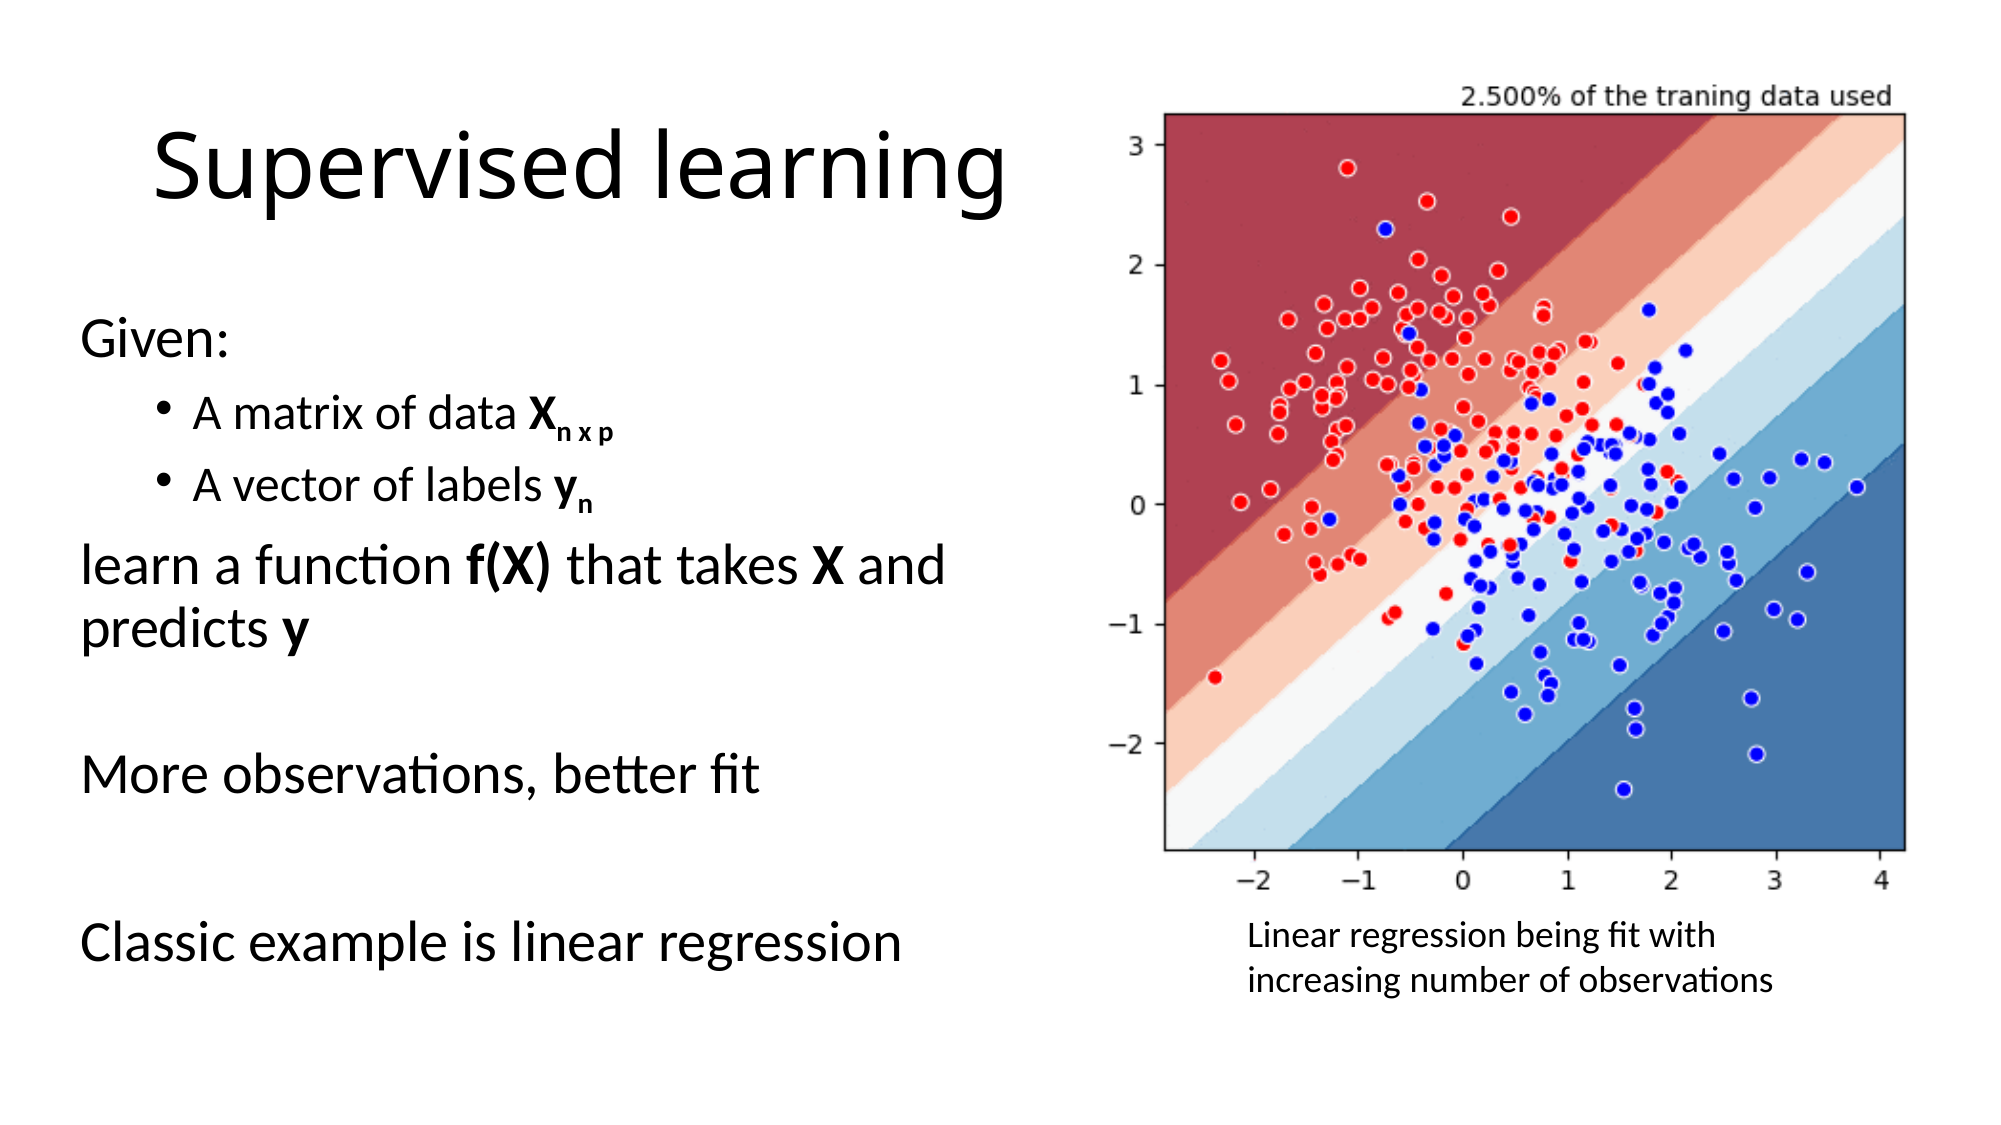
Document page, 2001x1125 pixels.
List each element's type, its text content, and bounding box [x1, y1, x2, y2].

title Supervised learning [137, 59, 1044, 278]
picture [1044, 0, 2000, 955]
text_box Linear regression being fit with increasing number of observations [1232, 955, 1813, 1008]
